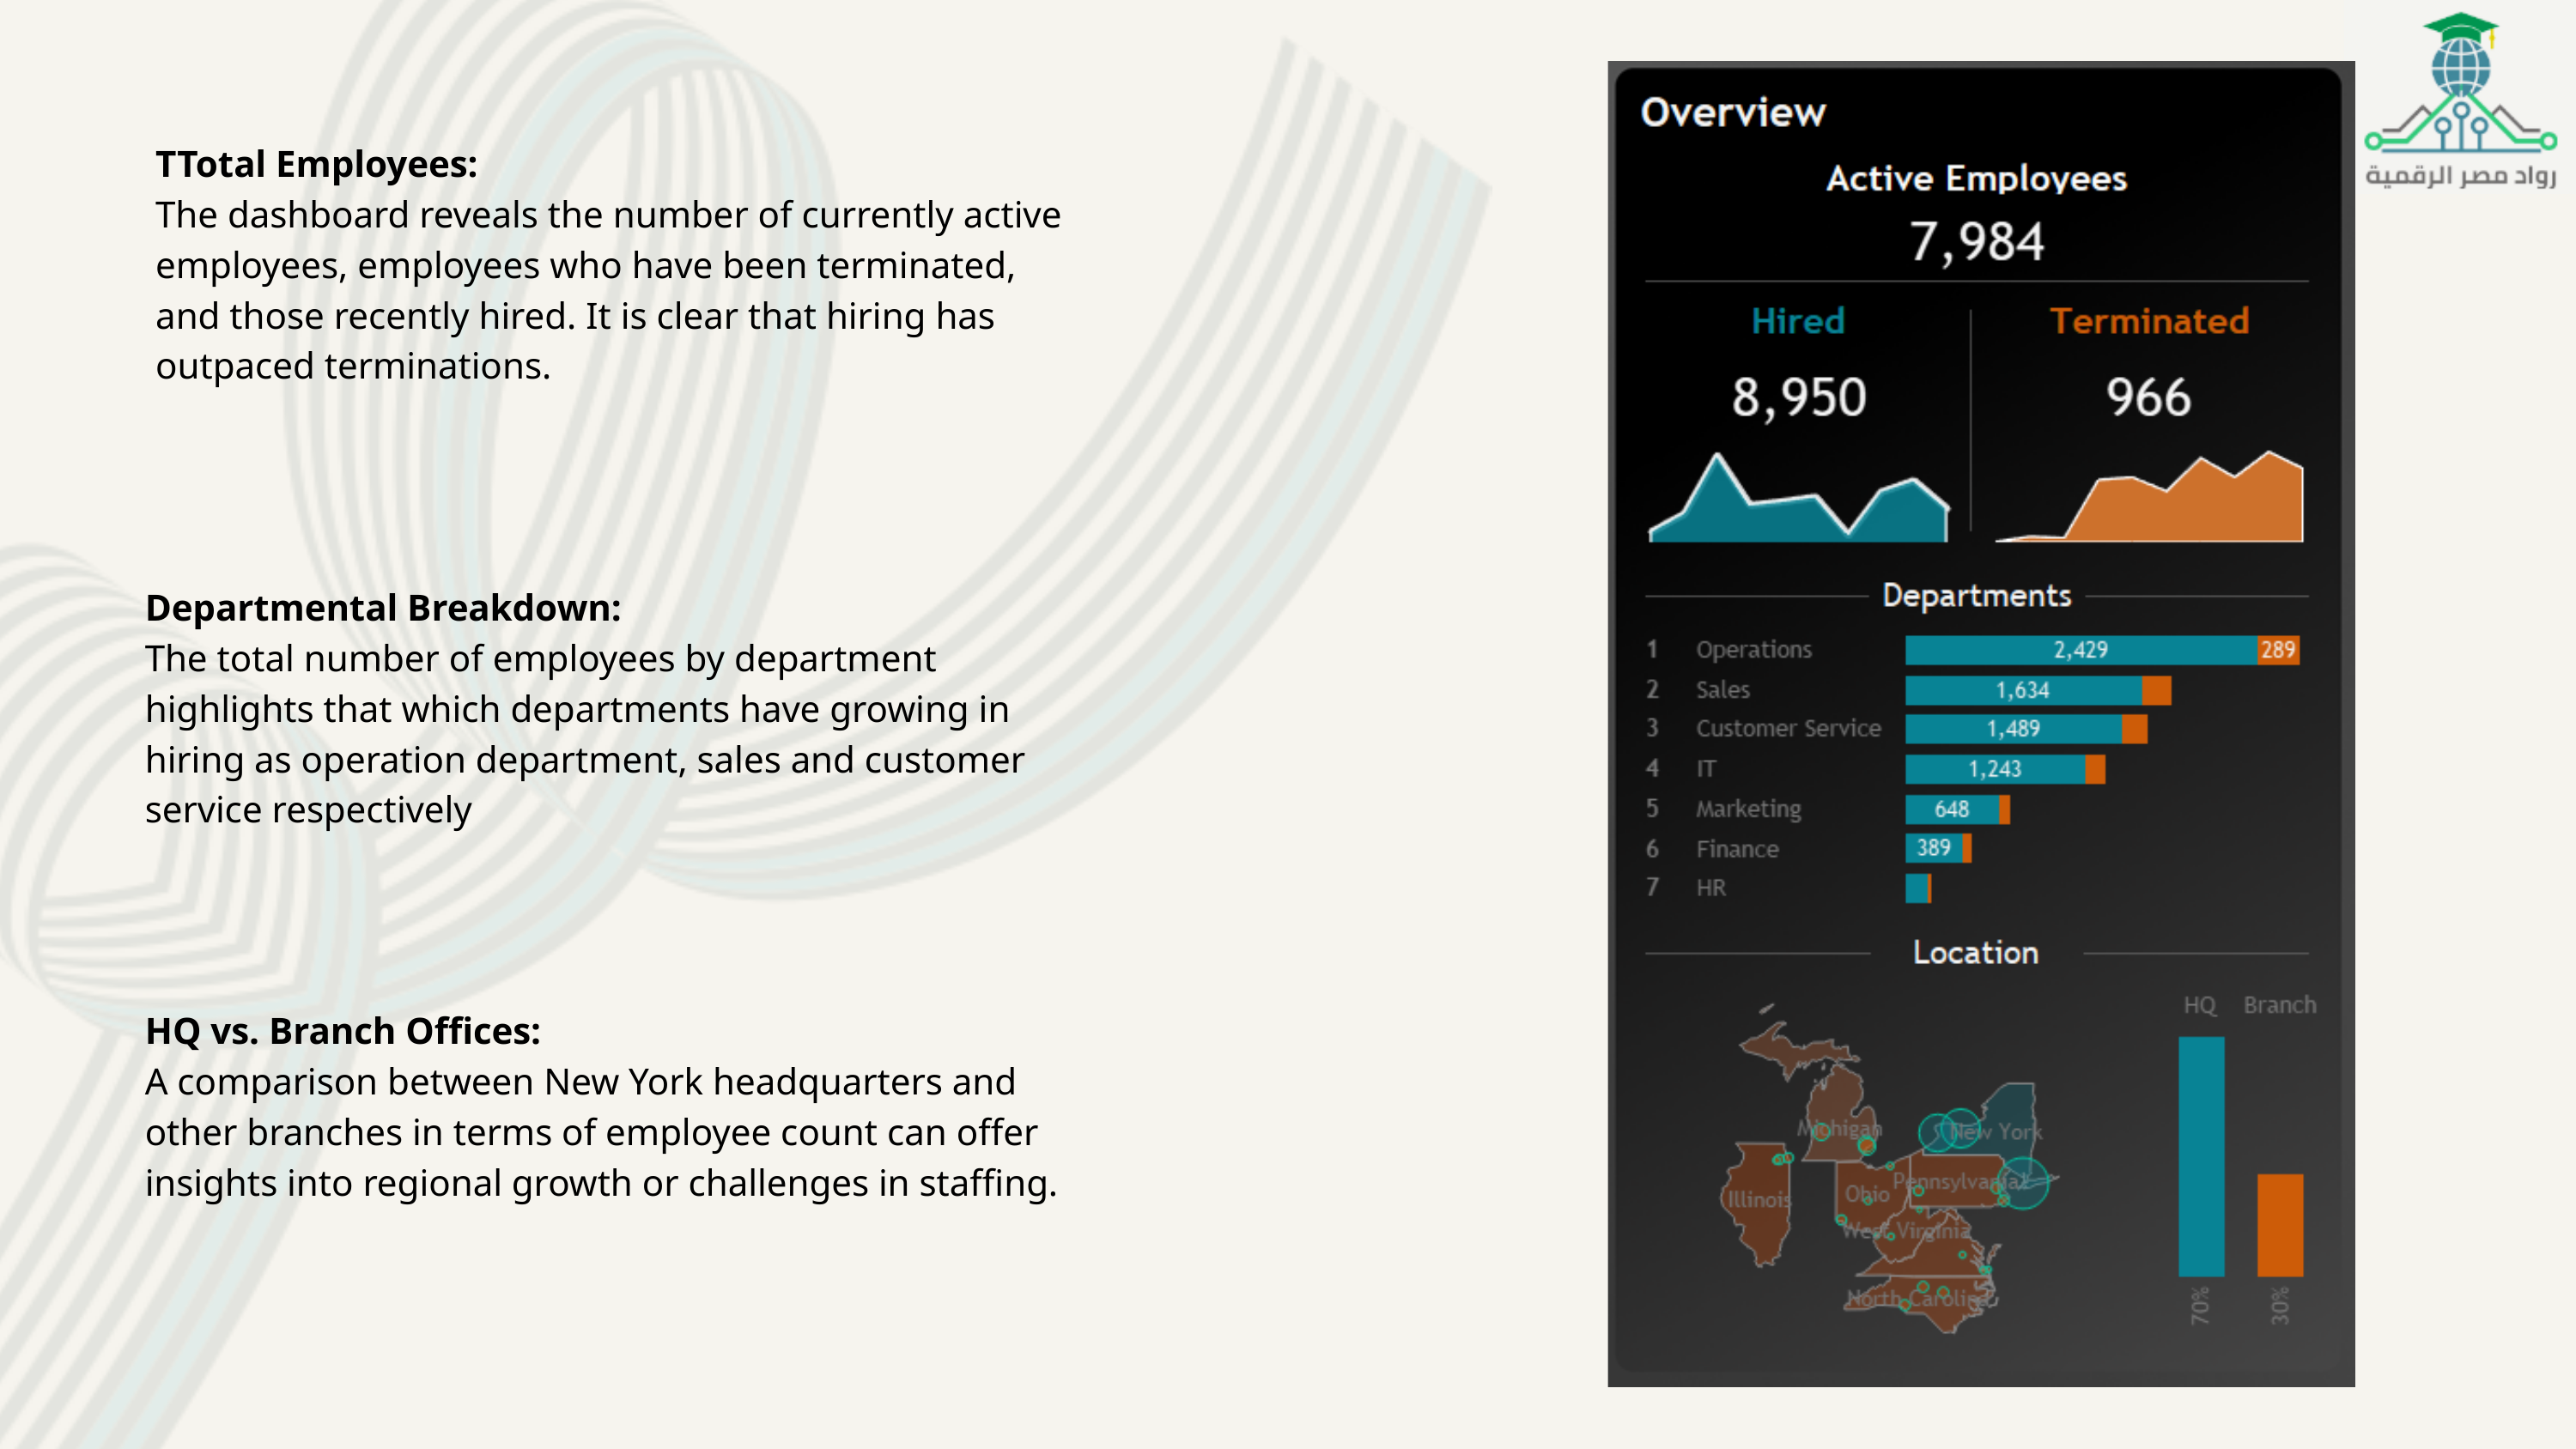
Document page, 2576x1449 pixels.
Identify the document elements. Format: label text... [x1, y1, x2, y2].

text_box Departmental Breakdown: The total number of employees by department highlights that which departments have growing in hiring as operation department, sales and customer service respectively [144, 578, 1068, 881]
text_box HQ vs. Branch Offices: A comparison between New York headquarters and other branches in terms of employee count can offer insights into regional growth or challenges in staffing. [144, 1001, 1068, 1203]
text_box [2343, 0, 2576, 194]
text_box [1607, 61, 2355, 1387]
text_box [0, 0, 1493, 1449]
text_box TTotal Employees: The dashboard reveals the number of currently active employees, employees who have been terminated, and those recently hired. It is clear that hiring has outpaced terminations. [155, 134, 1079, 387]
